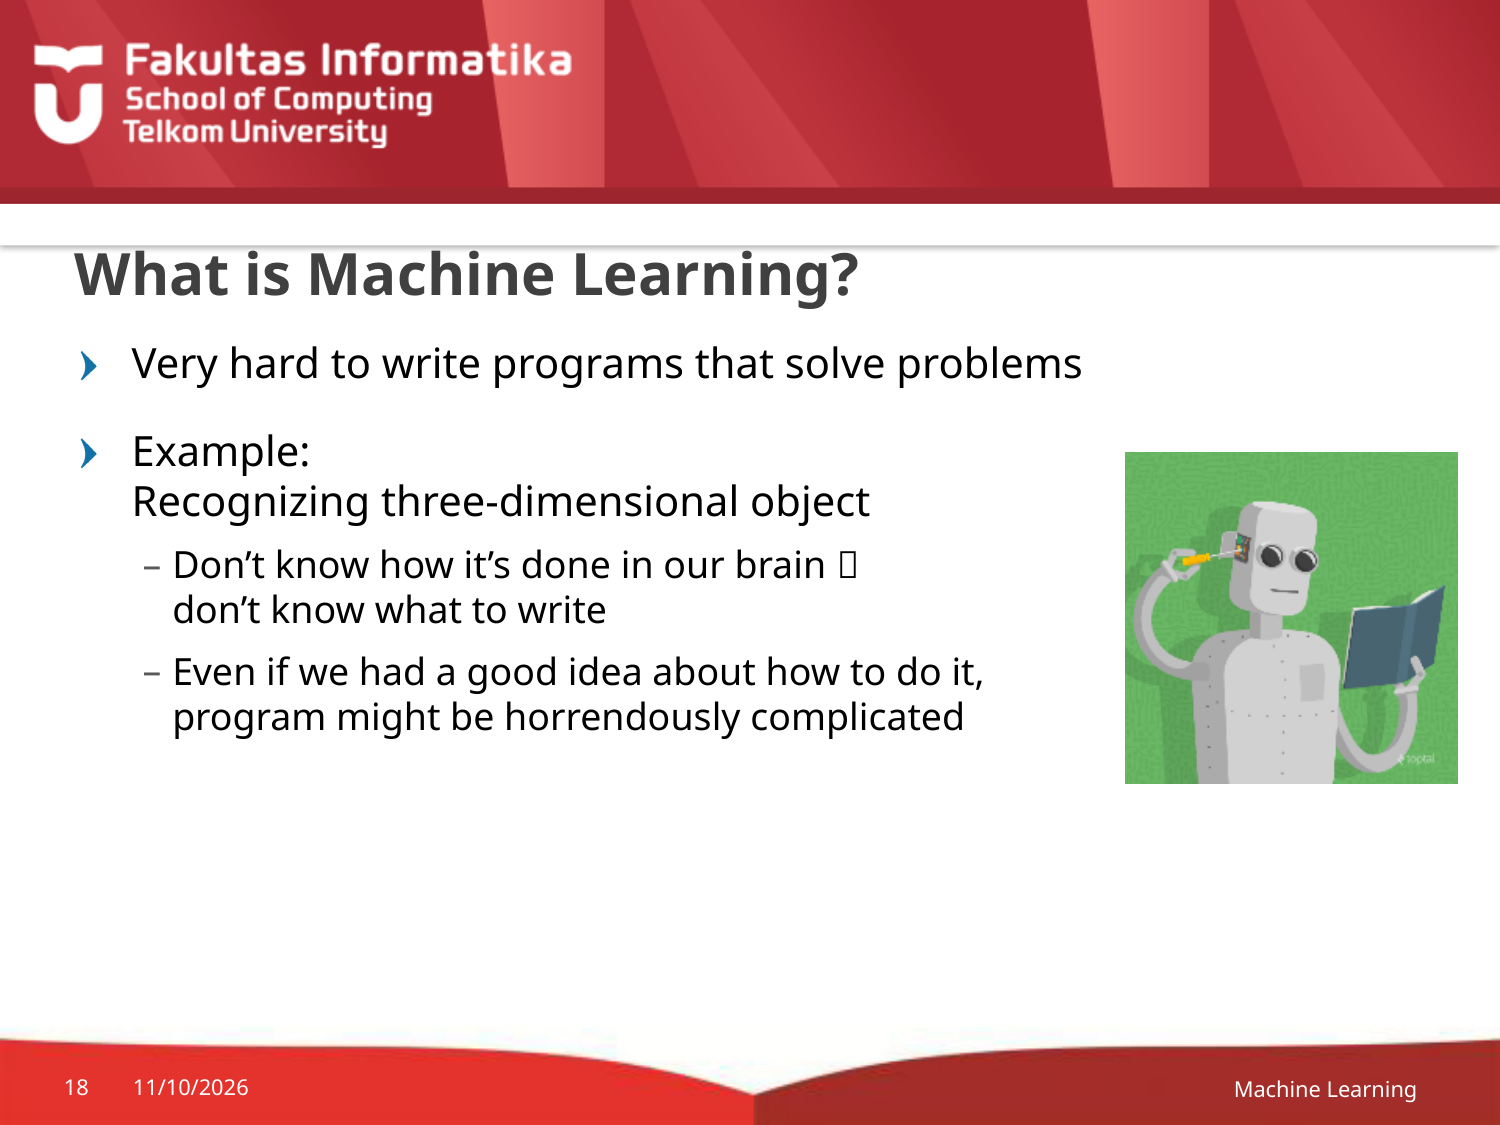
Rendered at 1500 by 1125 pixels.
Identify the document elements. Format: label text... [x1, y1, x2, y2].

slide_number 18 [63, 1058, 123, 1119]
list Very hard to write programs that solve problems Example: Recognizing three-dimensional object Don’t know how it’s done in our brain  don’t know what to write Even if we had a good idea about how to do it, program might be horrendously complicated [60, 329, 1426, 990]
picture [75, 429, 100, 470]
list Machine Learning [888, 1058, 1433, 1119]
picture [75, 342, 100, 382]
title What is Machine Learning? [59, 219, 1426, 325]
picture [0, 1024, 1500, 1125]
picture [1125, 451, 1458, 785]
picture [0, 0, 1500, 203]
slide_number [132, 1058, 403, 1119]
